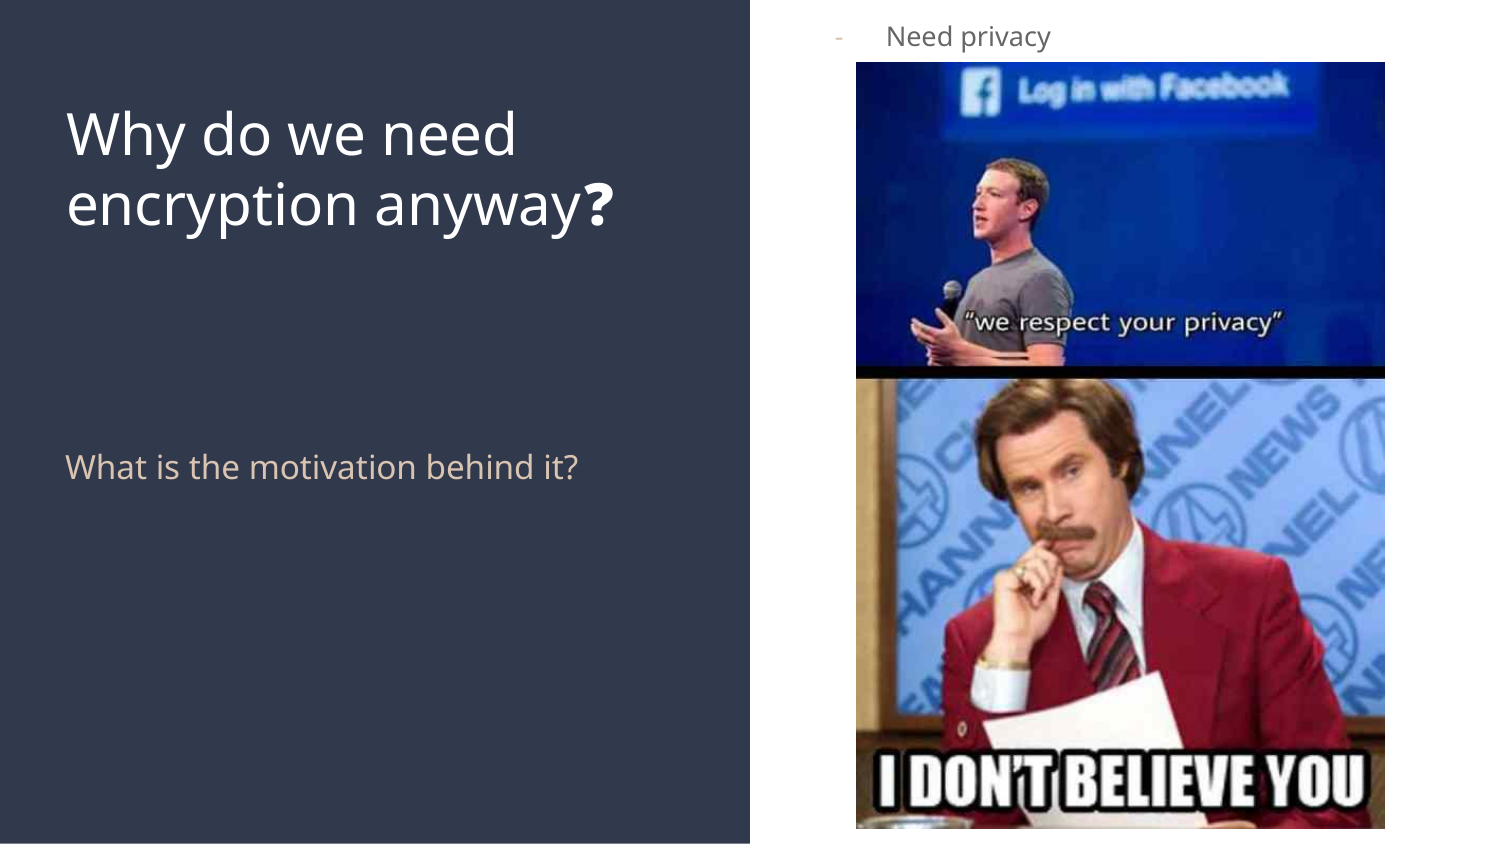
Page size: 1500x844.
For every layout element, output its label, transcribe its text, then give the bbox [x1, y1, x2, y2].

subtitle What is the motivation behind it? [50, 430, 658, 583]
list Need privacy [795, 0, 1445, 675]
picture [855, 62, 1385, 830]
title Why do we need encryption anyway❓ [51, 82, 659, 419]
